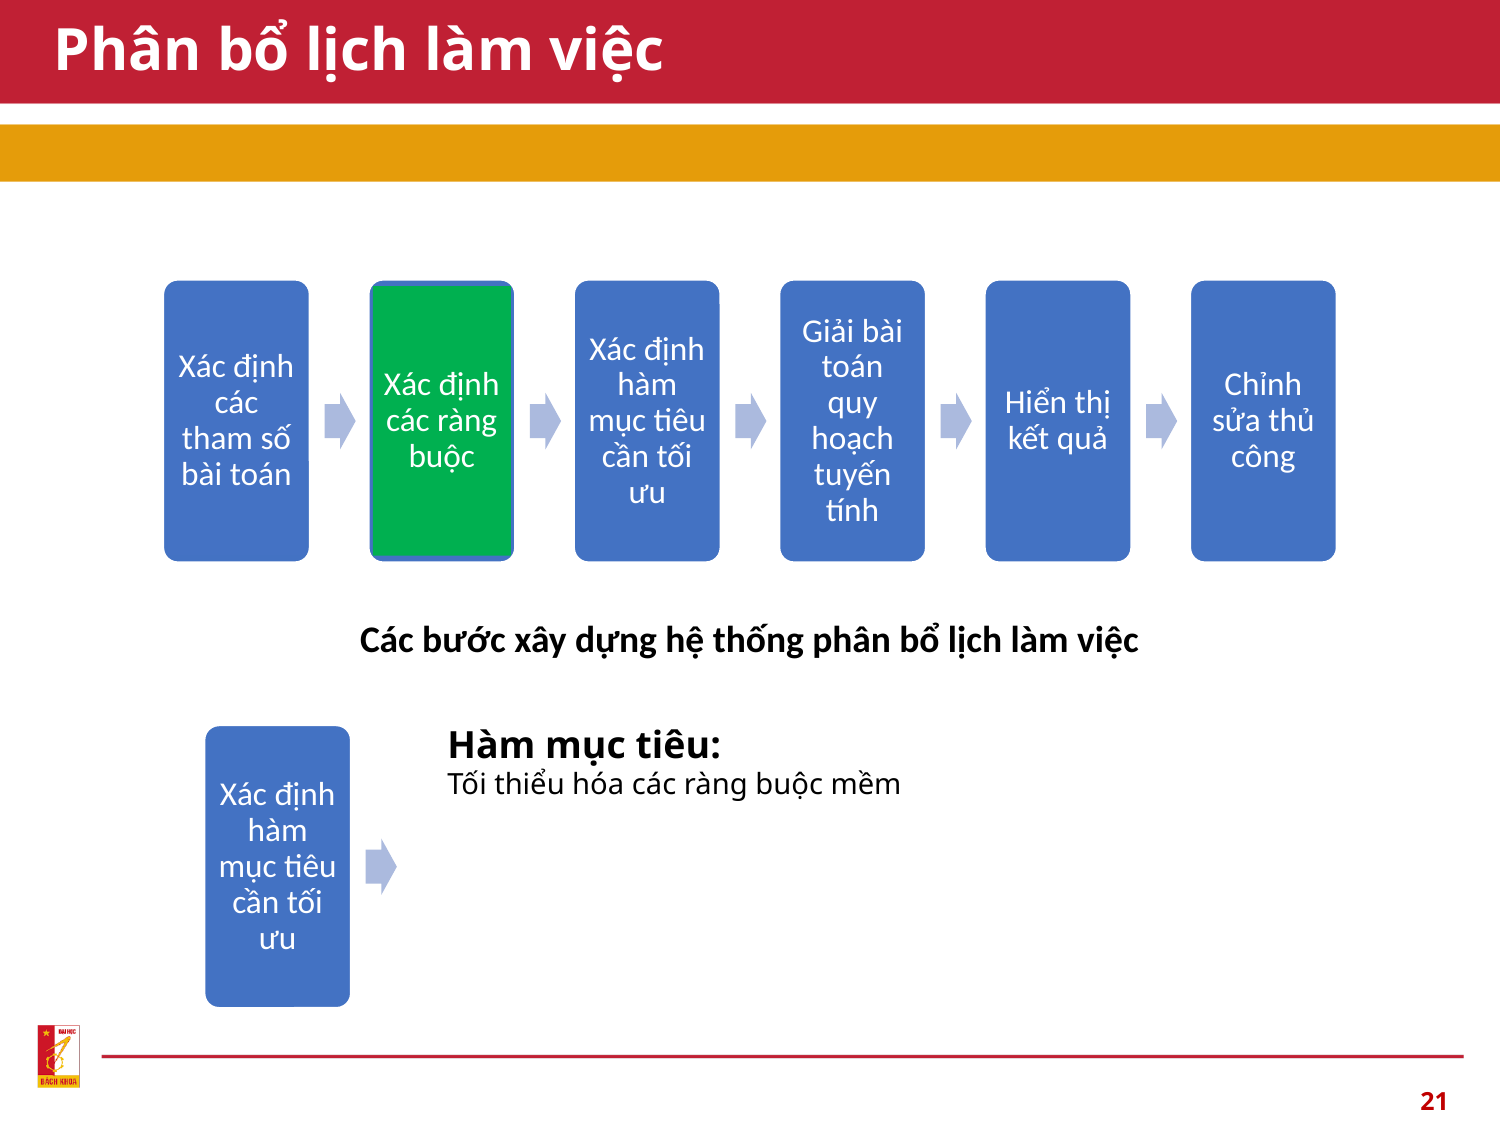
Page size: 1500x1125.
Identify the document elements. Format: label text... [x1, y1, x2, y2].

text_box [529, 392, 562, 450]
text_box [163, 279, 310, 563]
text_box [940, 405, 972, 450]
text_box [365, 849, 388, 884]
text_box [368, 279, 516, 563]
text_box [381, 838, 388, 849]
text_box [347, 405, 356, 437]
text_box [324, 438, 347, 450]
text_box Các bước xây dựng hệ thống phân bổ lịch làm việc [206, 607, 1294, 668]
title Phân bổ lịch làm việc [38, 12, 1462, 87]
text_box [388, 850, 397, 883]
text_box [340, 392, 347, 404]
text_box Hàm mục tiêu: Tối thiểu hóa các ràng buộc mềm [432, 713, 1326, 854]
text_box Xác định các ràng buộc [372, 286, 511, 556]
text_box [956, 392, 963, 404]
text_box [573, 279, 721, 563]
text_box Giải bài toán quy hoạch tuyến tính [783, 286, 922, 556]
text_box [758, 405, 767, 437]
text_box [1146, 392, 1178, 450]
text_box [204, 725, 352, 1009]
text_box Xác định hàm mục tiêu cần tối ưu [208, 731, 347, 1002]
text_box Xác định các tham số bài toán [167, 286, 306, 556]
text_box [381, 884, 388, 895]
text_box [735, 404, 758, 438]
picture [0, 0, 1500, 1125]
text_box Xác định hàm mục tiêu cần tối ưu [578, 286, 717, 556]
text_box Chỉnh sửa thủ công [1194, 286, 1333, 556]
text_box [1190, 279, 1337, 563]
text_box [1146, 404, 1168, 438]
text_box [529, 404, 552, 438]
text_box [735, 438, 758, 450]
text_box Hiển thị kết quả [988, 286, 1127, 556]
text_box [750, 392, 758, 404]
text_box [324, 404, 347, 438]
slide_number 21 [1126, 1078, 1464, 1125]
text_box [940, 404, 963, 438]
text_box [984, 279, 1132, 563]
text_box [779, 279, 926, 563]
